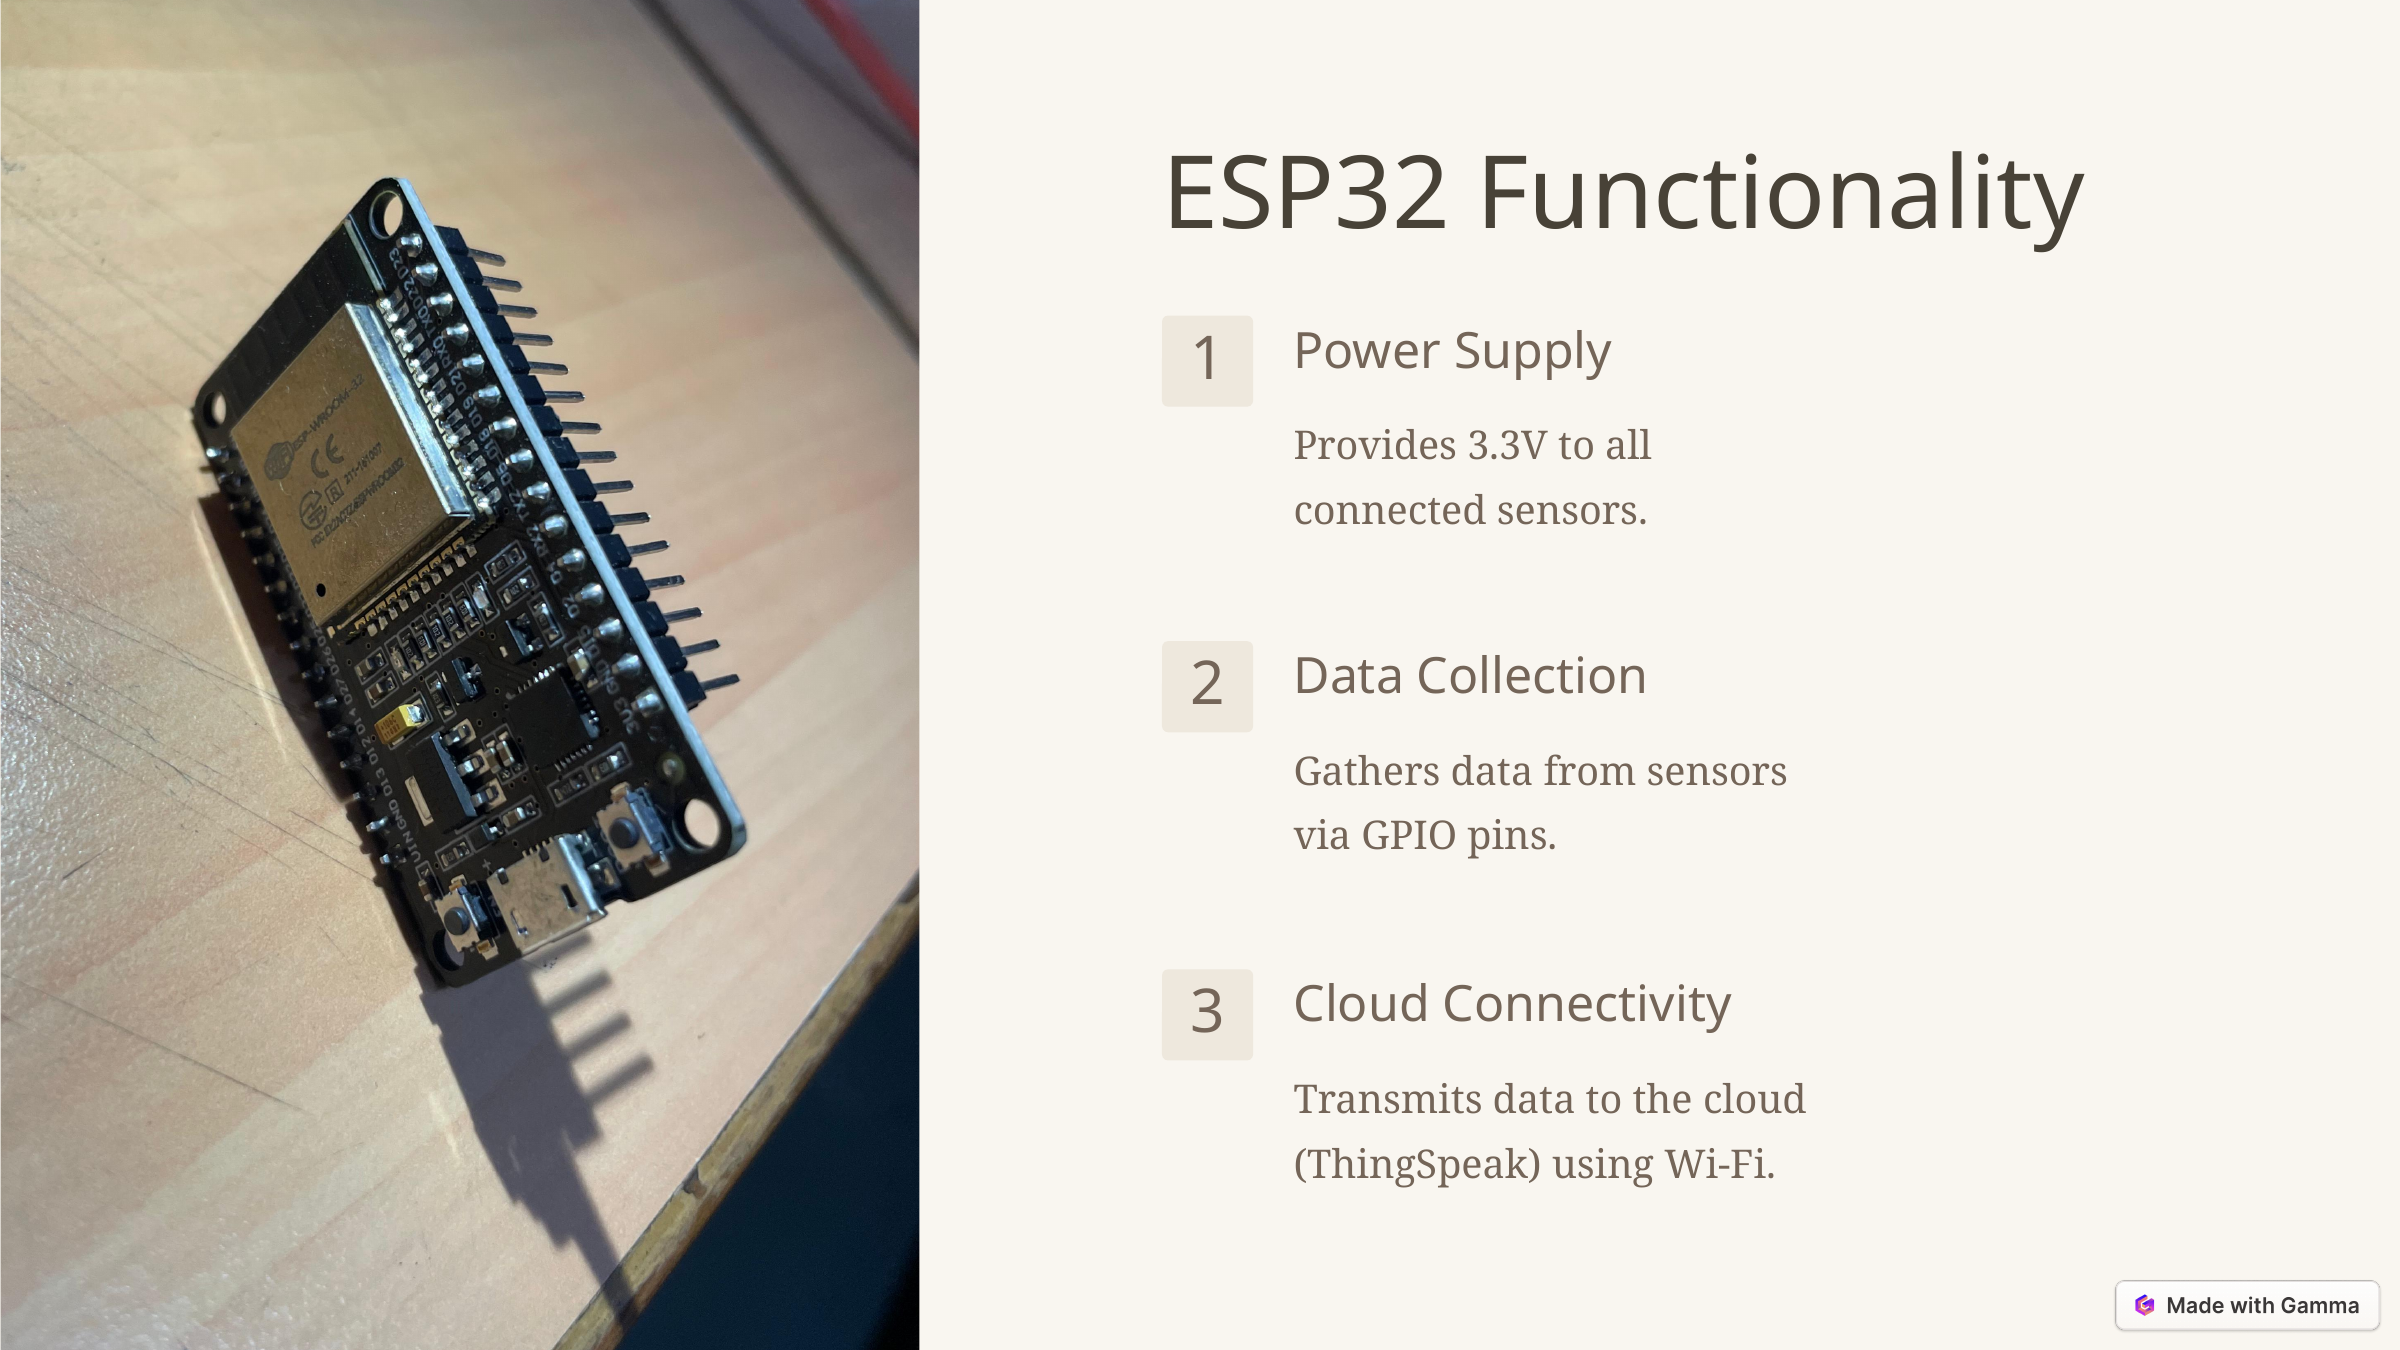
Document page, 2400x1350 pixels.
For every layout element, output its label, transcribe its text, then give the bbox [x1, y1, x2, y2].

text_box 1 [1193, 330, 1222, 392]
text_box Provides 3.3V to all connected sensors. [1293, 403, 1841, 533]
text_box Gathers data from sensors via GPIO pins. [1293, 728, 1841, 859]
picture [0, 0, 920, 1350]
text_box ESP32 Functionality [1162, 123, 2180, 250]
picture [2106, 1271, 2389, 1339]
text_box 3 [1189, 984, 1226, 1046]
text_box 2 [1189, 656, 1226, 718]
text_box Cloud Connectivity [1293, 969, 1800, 1033]
text_box [1161, 969, 1254, 1061]
text_box [1161, 315, 1254, 407]
text_box Transmits data to the cloud (ThingSpeak) using Wi-Fi. [1293, 1056, 1841, 1187]
text_box Data Collection [1293, 641, 1800, 705]
text_box Power Supply [1293, 315, 1800, 379]
text_box [1161, 641, 1254, 733]
